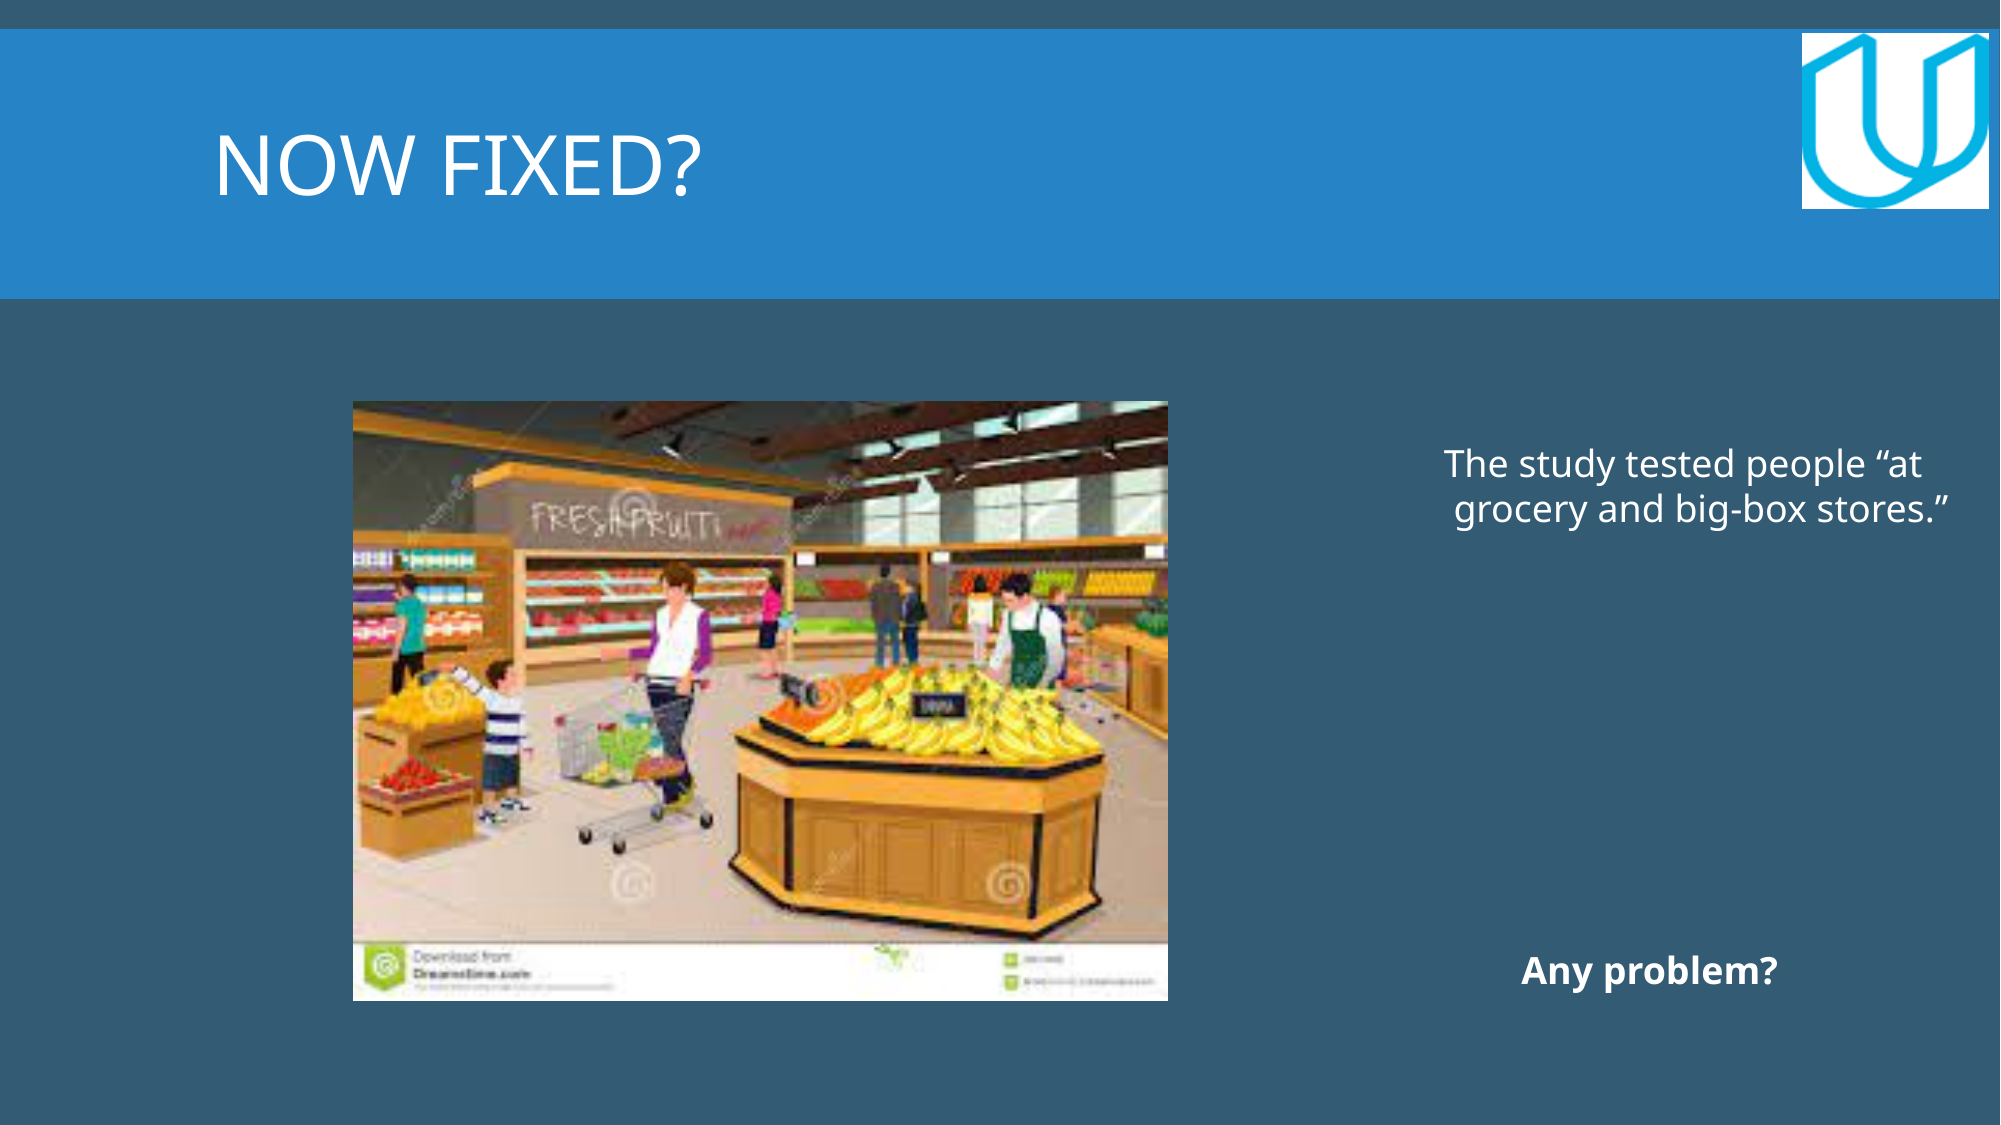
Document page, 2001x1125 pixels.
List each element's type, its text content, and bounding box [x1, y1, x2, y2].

picture [1933, 47, 1974, 167]
picture [1876, 124, 1989, 209]
text_box Any problem? [1506, 940, 1794, 1000]
picture [1816, 47, 1912, 197]
title Now fixed? [197, 46, 1803, 295]
picture [1802, 33, 1989, 167]
picture [353, 400, 1169, 1002]
text_box The study tested people “at grocery and big-box stores.” [1428, 433, 1974, 538]
picture [1803, 159, 1866, 209]
